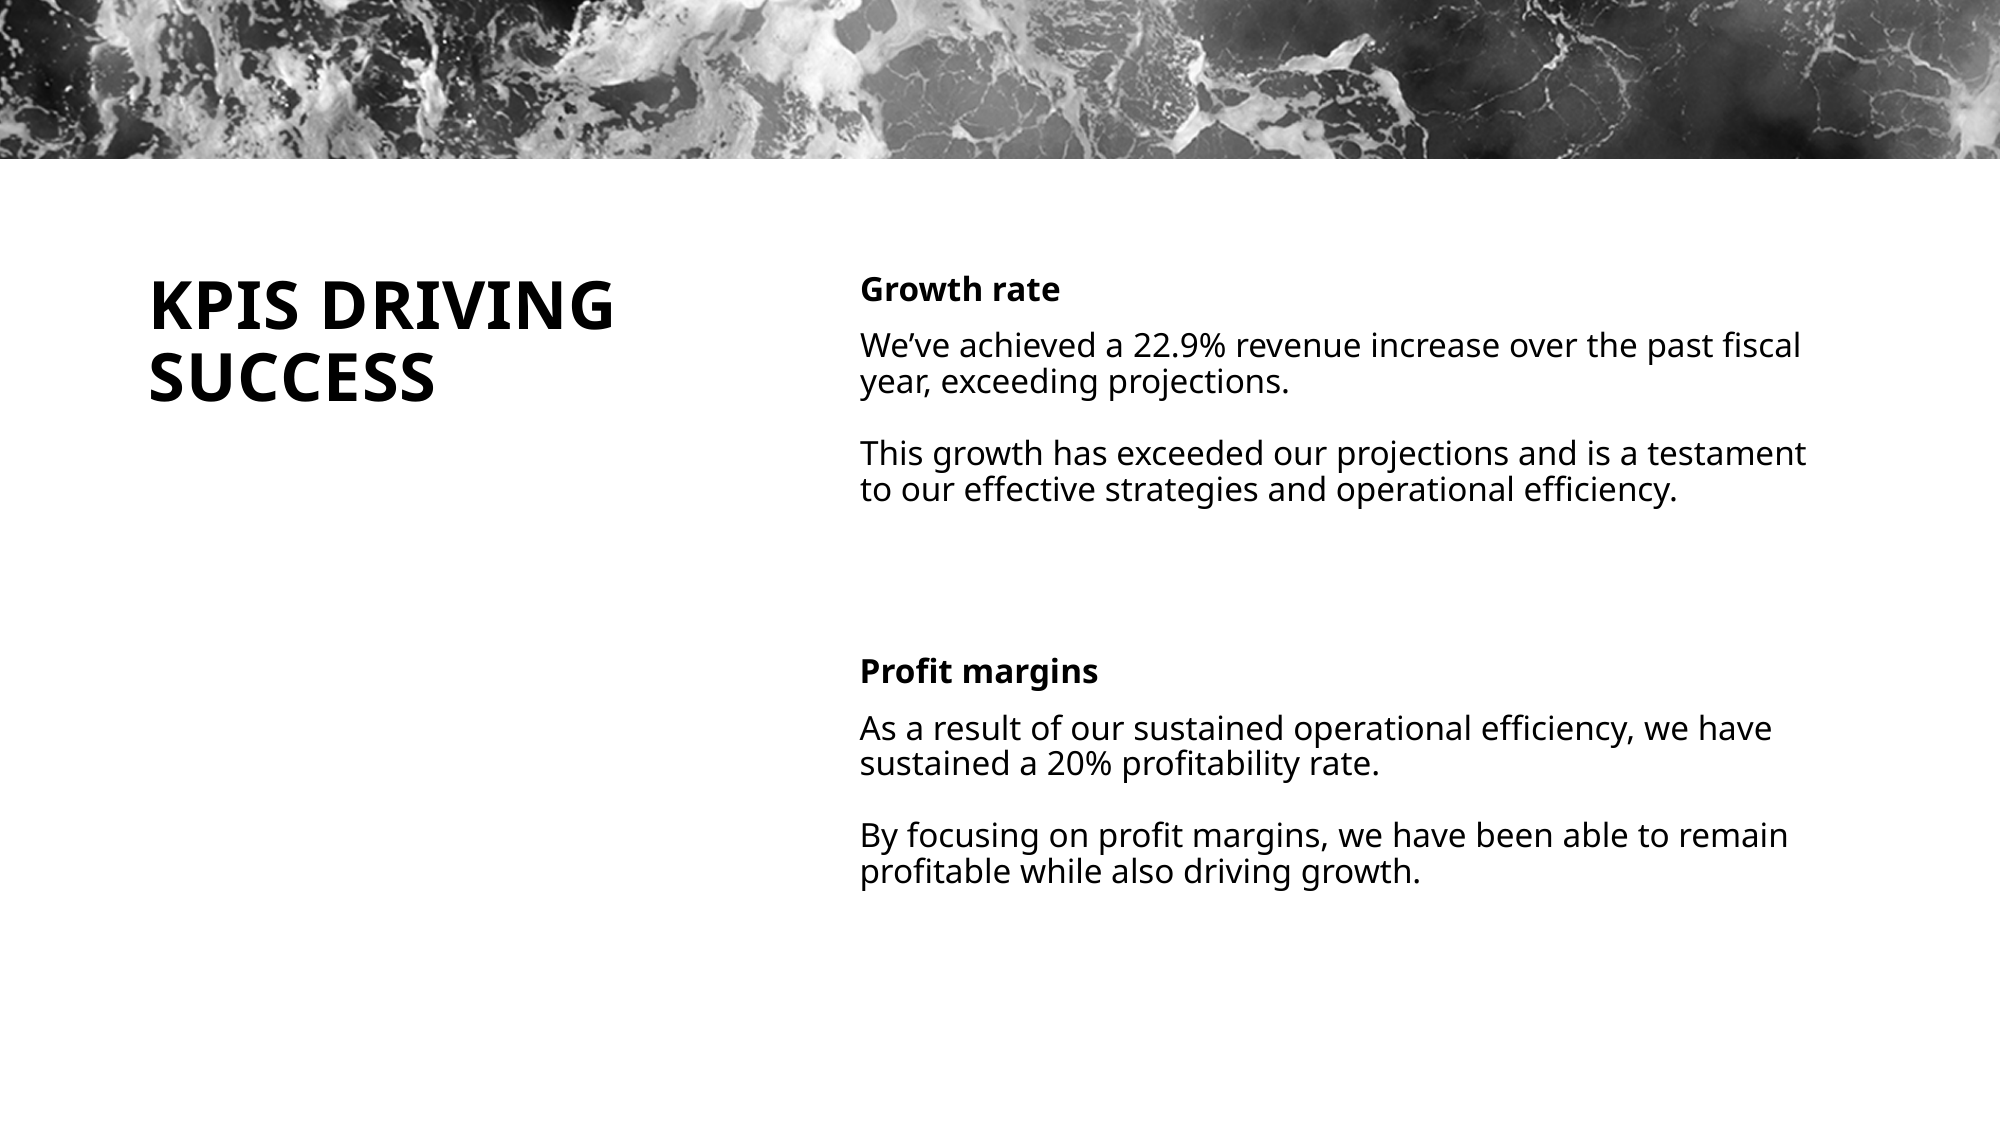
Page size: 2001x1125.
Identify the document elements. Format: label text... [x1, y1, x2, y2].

title KPIs driving success [133, 264, 698, 938]
picture [0, 0, 2000, 160]
list Growth rate We’ve achieved a 22.9% revenue increase over the past fiscal year, exceeding projections. This growth has exceeded our projections and is a testament to our effective strategies and operational efficiency. [845, 264, 1850, 595]
list Profit margins As a result of our sustained operational efficiency, we have sustained a 20% profitability rate. By focusing on profit margins, we have been able to remain profitable while also driving growth. [844, 647, 1849, 978]
